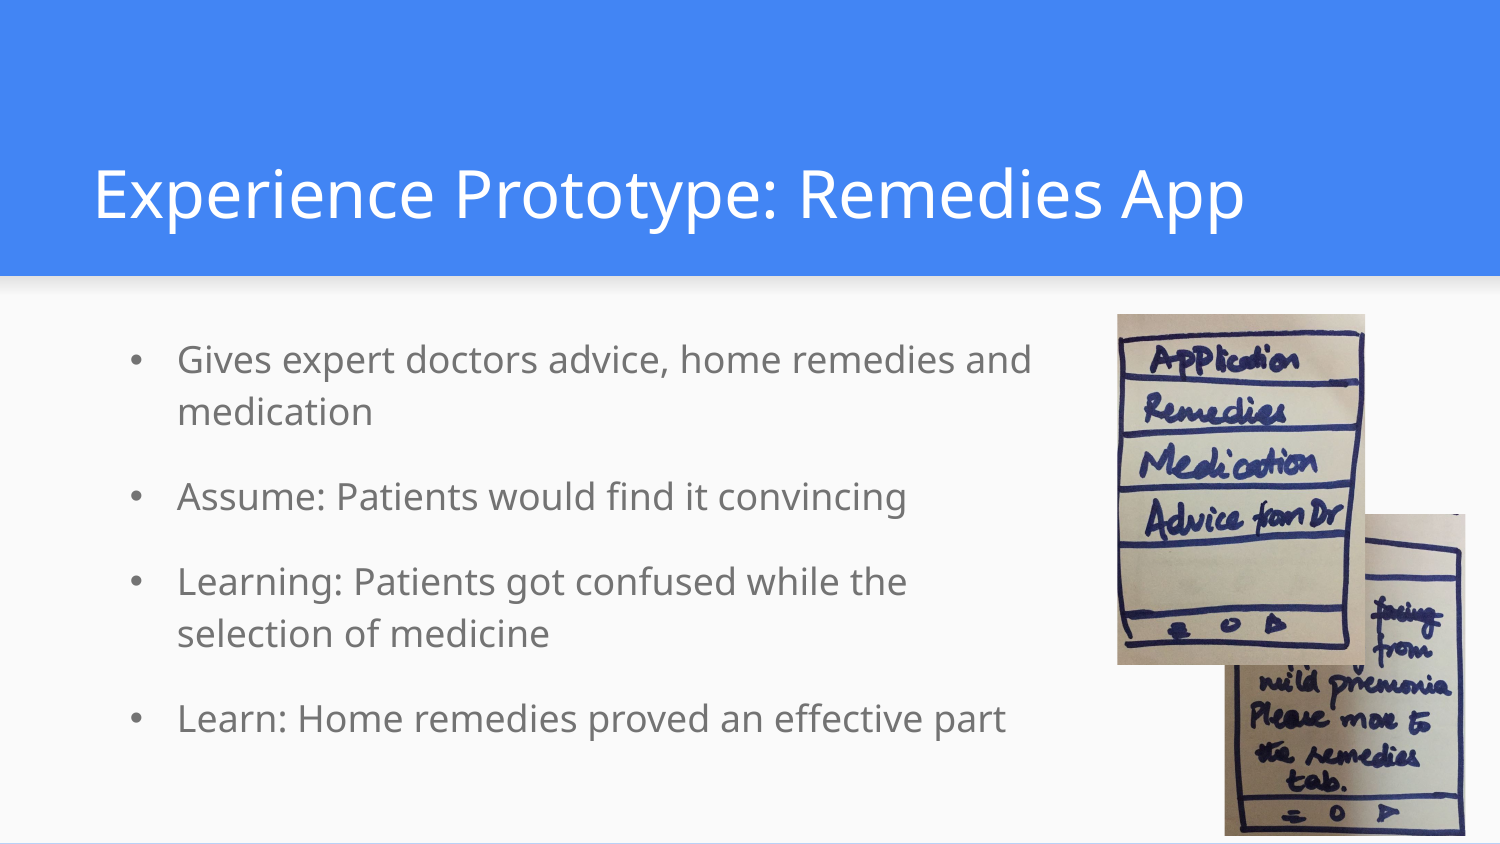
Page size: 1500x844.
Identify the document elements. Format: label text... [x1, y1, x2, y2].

picture [1116, 314, 1466, 837]
title Experience Prototype: Remedies App [77, 121, 1427, 248]
list Gives expert doctors advice, home remedies and medication Assume: Patients would find it convincing Learning: Patients got confused while the selection of medicine Learn: Home remedies proved an effective part [77, 314, 1054, 837]
